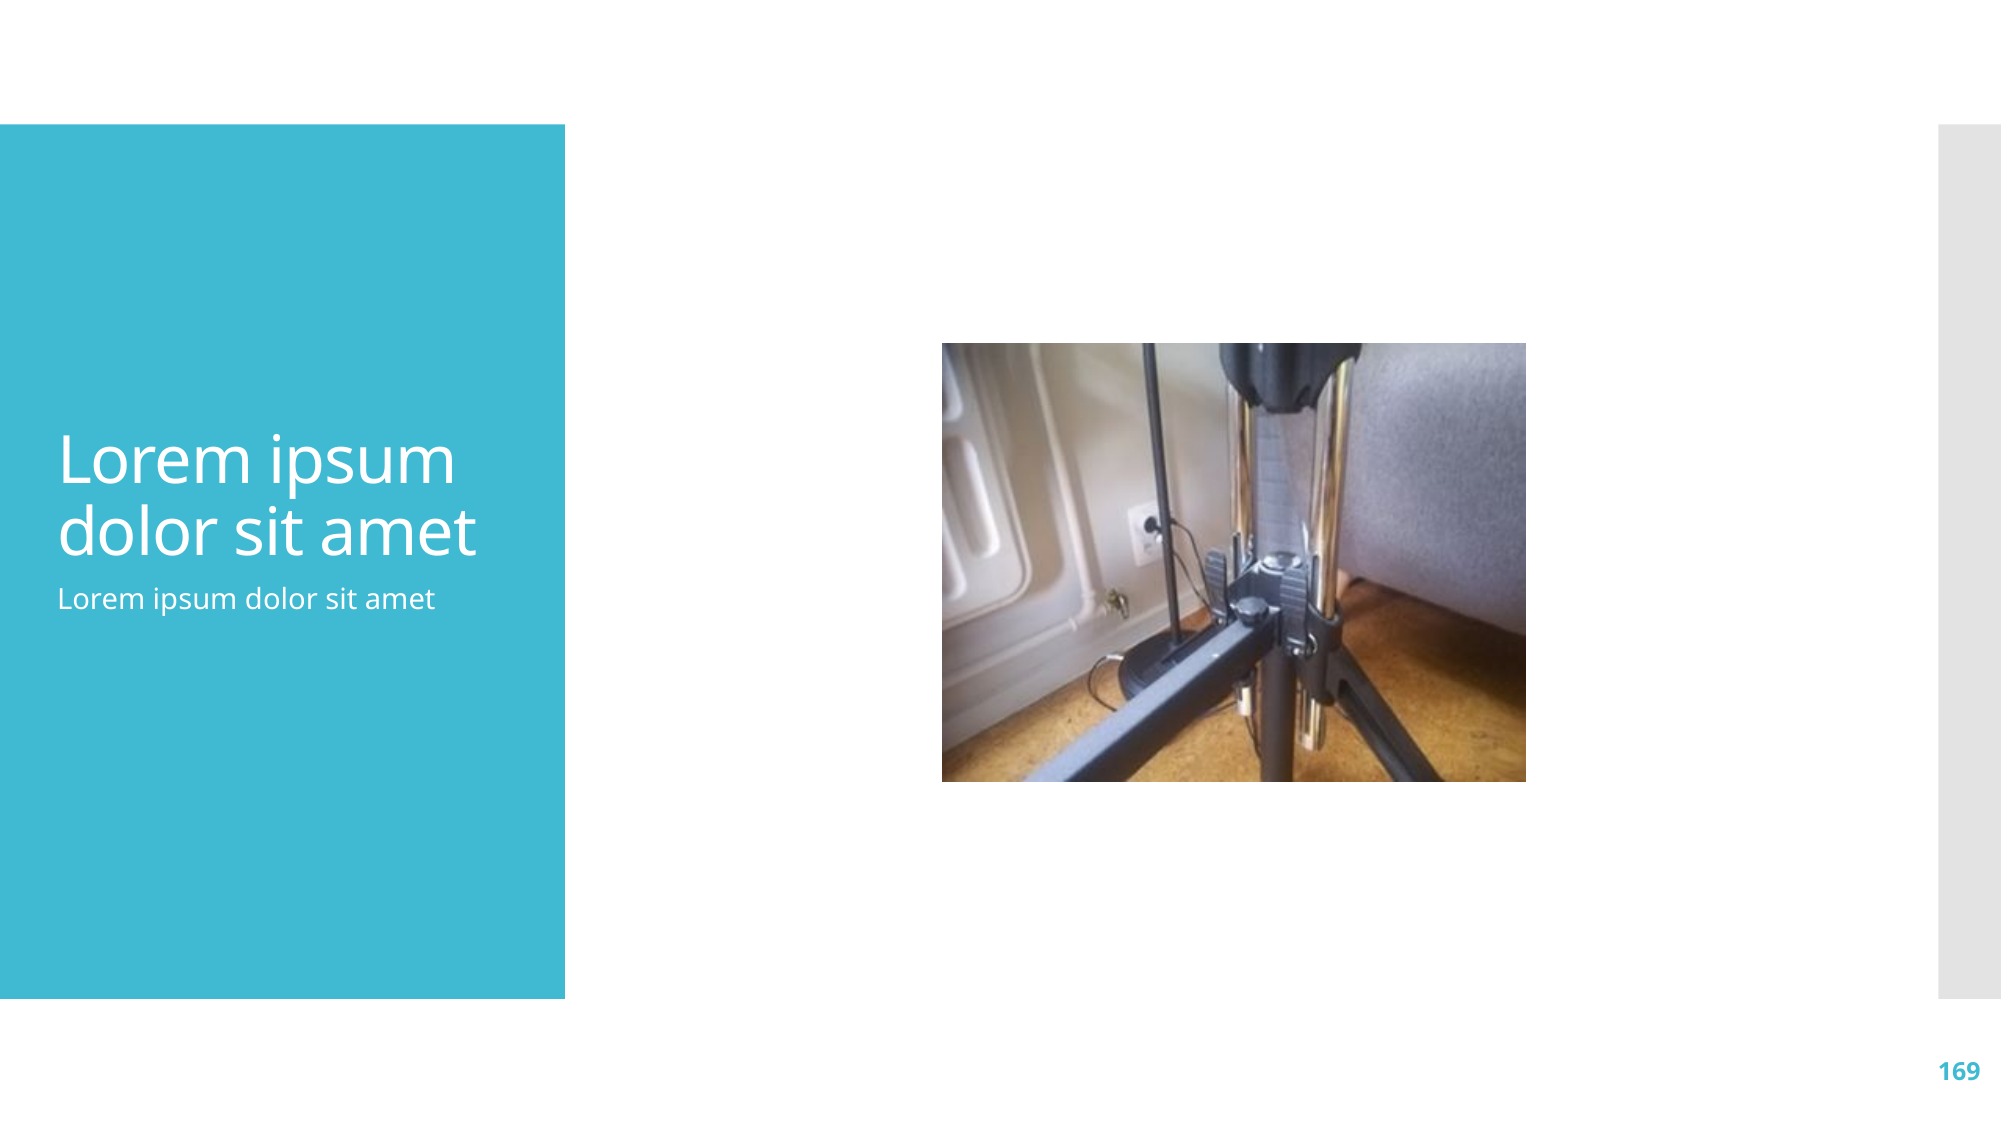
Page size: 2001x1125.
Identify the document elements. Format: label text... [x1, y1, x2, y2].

title Lorem ipsum dolor sit amet [41, 187, 507, 573]
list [942, 343, 1527, 782]
list Lorem ipsum dolor sit amet [41, 573, 507, 955]
slide_number 169 [1744, 1042, 1996, 1103]
